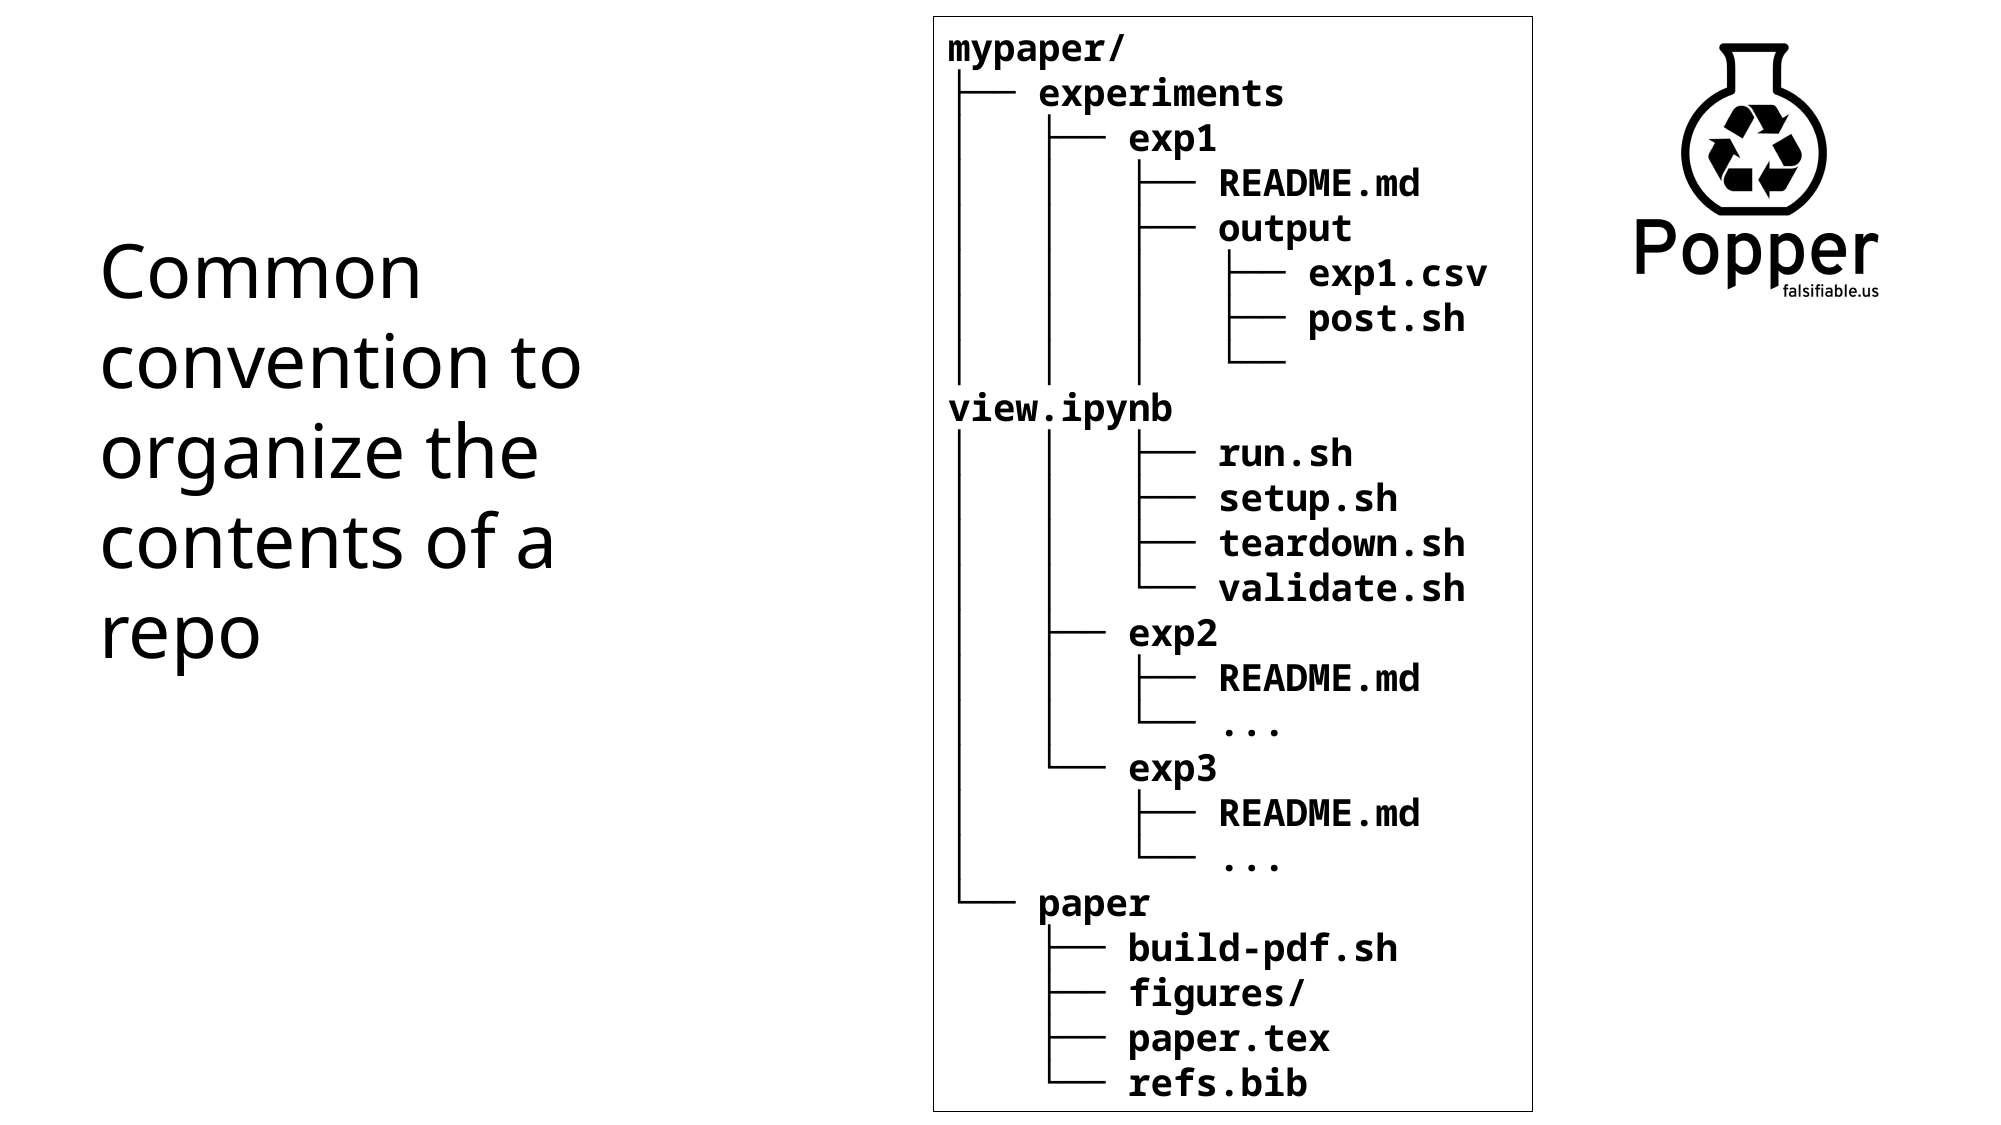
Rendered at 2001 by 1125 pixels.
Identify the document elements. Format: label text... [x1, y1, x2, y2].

text_box Common convention to organize the contents of a repo [84, 216, 747, 682]
picture [1617, 38, 1893, 319]
text_box mypaper/ ├── experiments │ ├── exp1 │ │ ├── README.md │ │ ├── output │ │ │ ├── exp1.csv │ │ │ ├── post.sh │ │ │ └── view.ipynb │ │ ├── run.sh │ │ ├── setup.sh │ │ ├── teardown.sh │ │ └── validate.sh │ ├── exp2 │ │ ├── README.md │ │ └── ... │ └── exp3 │ ├── README.md │ └── ... └── paper ├── build-pdf.sh ├── figures/ ├── paper.tex └── refs.bib [933, 16, 1533, 1112]
